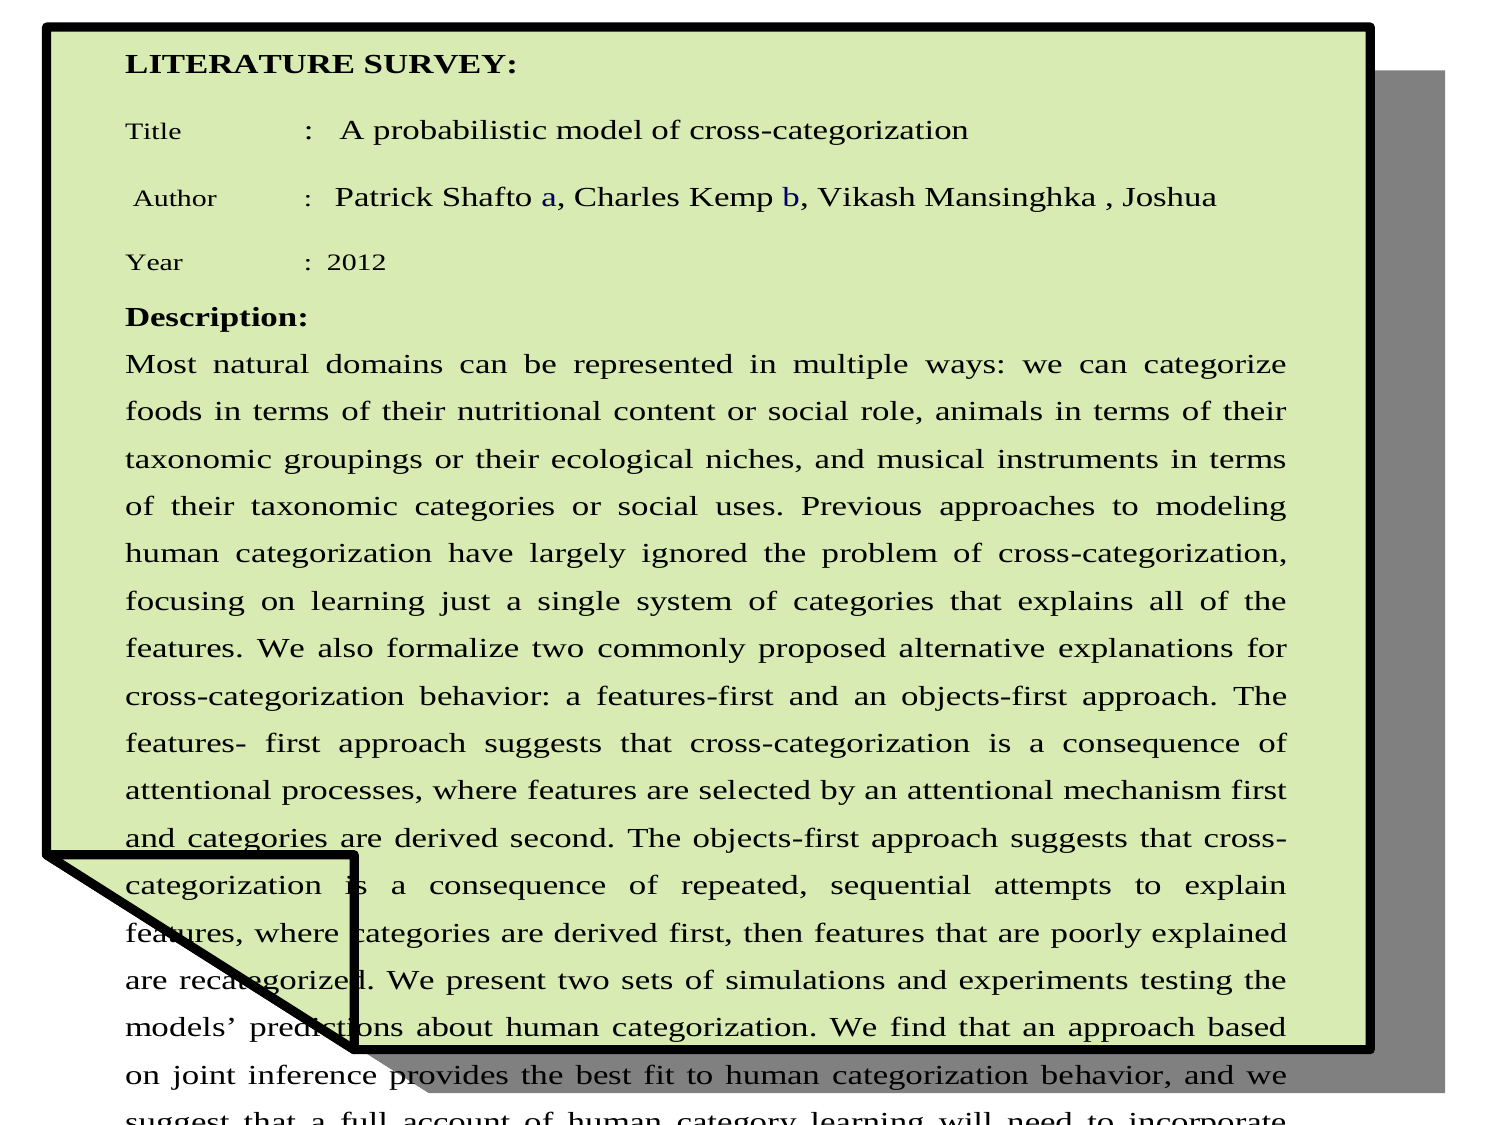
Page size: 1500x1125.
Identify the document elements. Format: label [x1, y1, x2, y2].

picture [124, 0, 1288, 1125]
